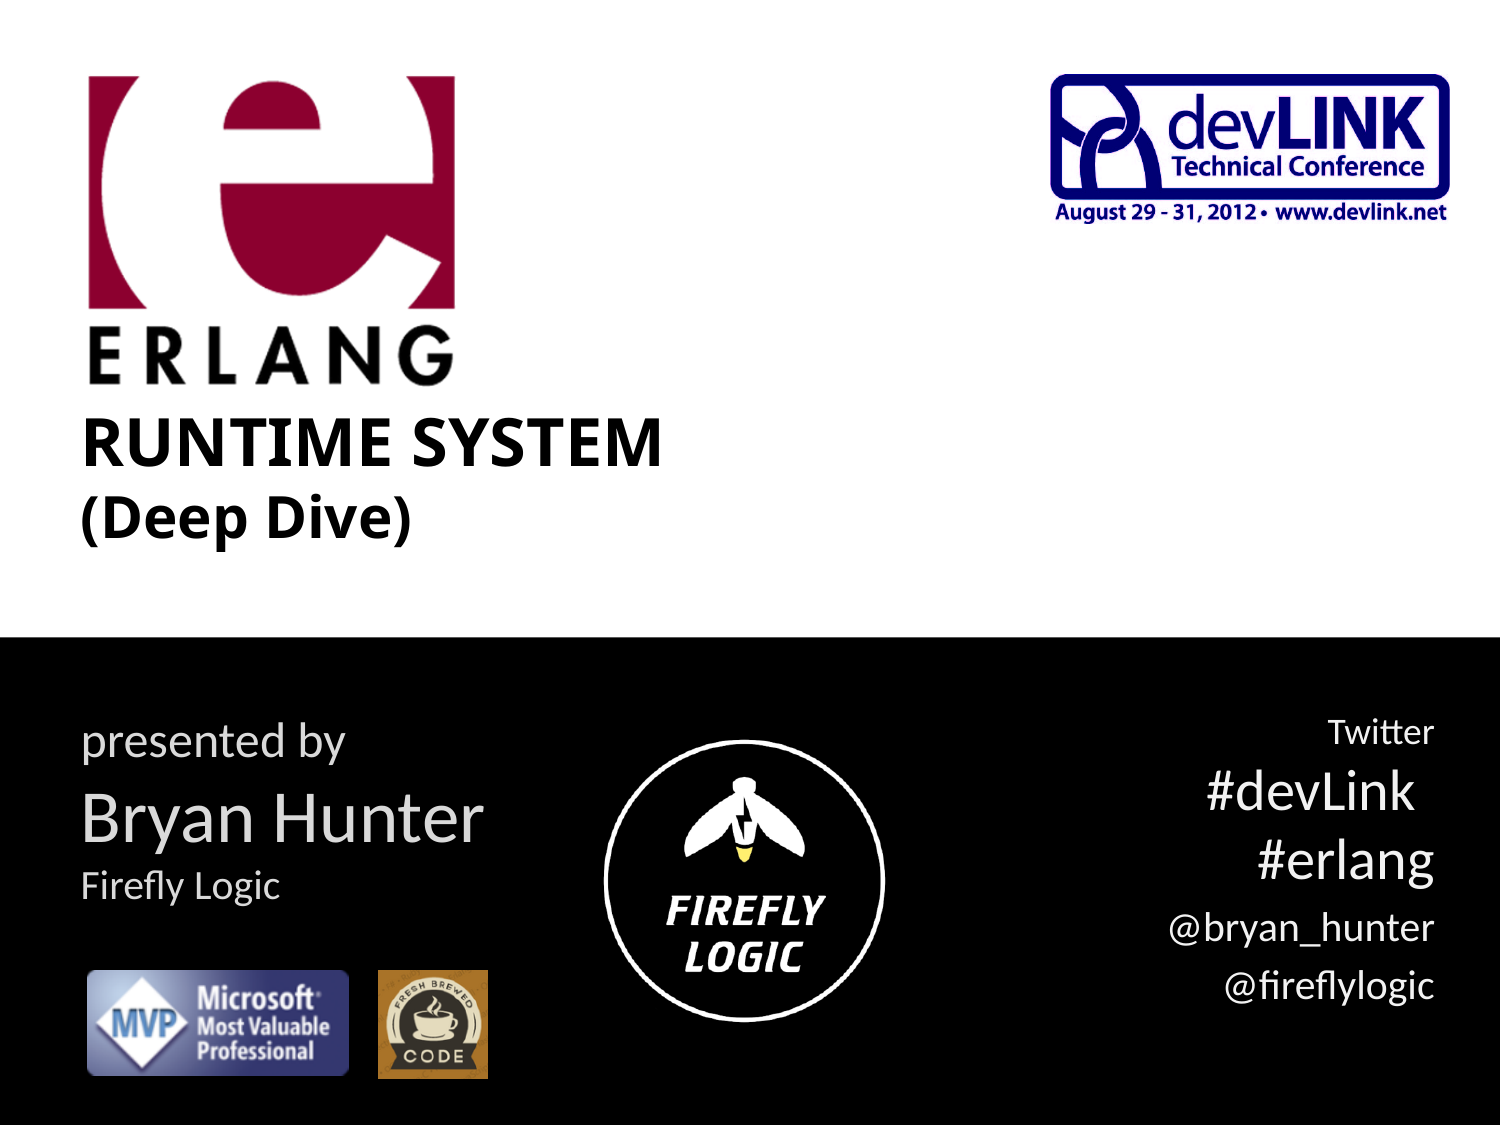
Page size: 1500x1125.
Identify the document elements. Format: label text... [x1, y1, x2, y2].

text_box presented by Bryan Hunter Firefly Logic [65, 699, 563, 946]
picture [87, 74, 456, 388]
picture [378, 970, 488, 1080]
picture [87, 970, 349, 1077]
picture [600, 737, 887, 1024]
text_box RUNTIME SYSTEM (Deep Dive) [65, 392, 1500, 558]
picture [1050, 74, 1451, 224]
text_box Twitter #devLink #erlang @bryan_hunter @fireflylogic [900, 699, 1450, 1062]
text_box [0, 635, 1500, 1125]
